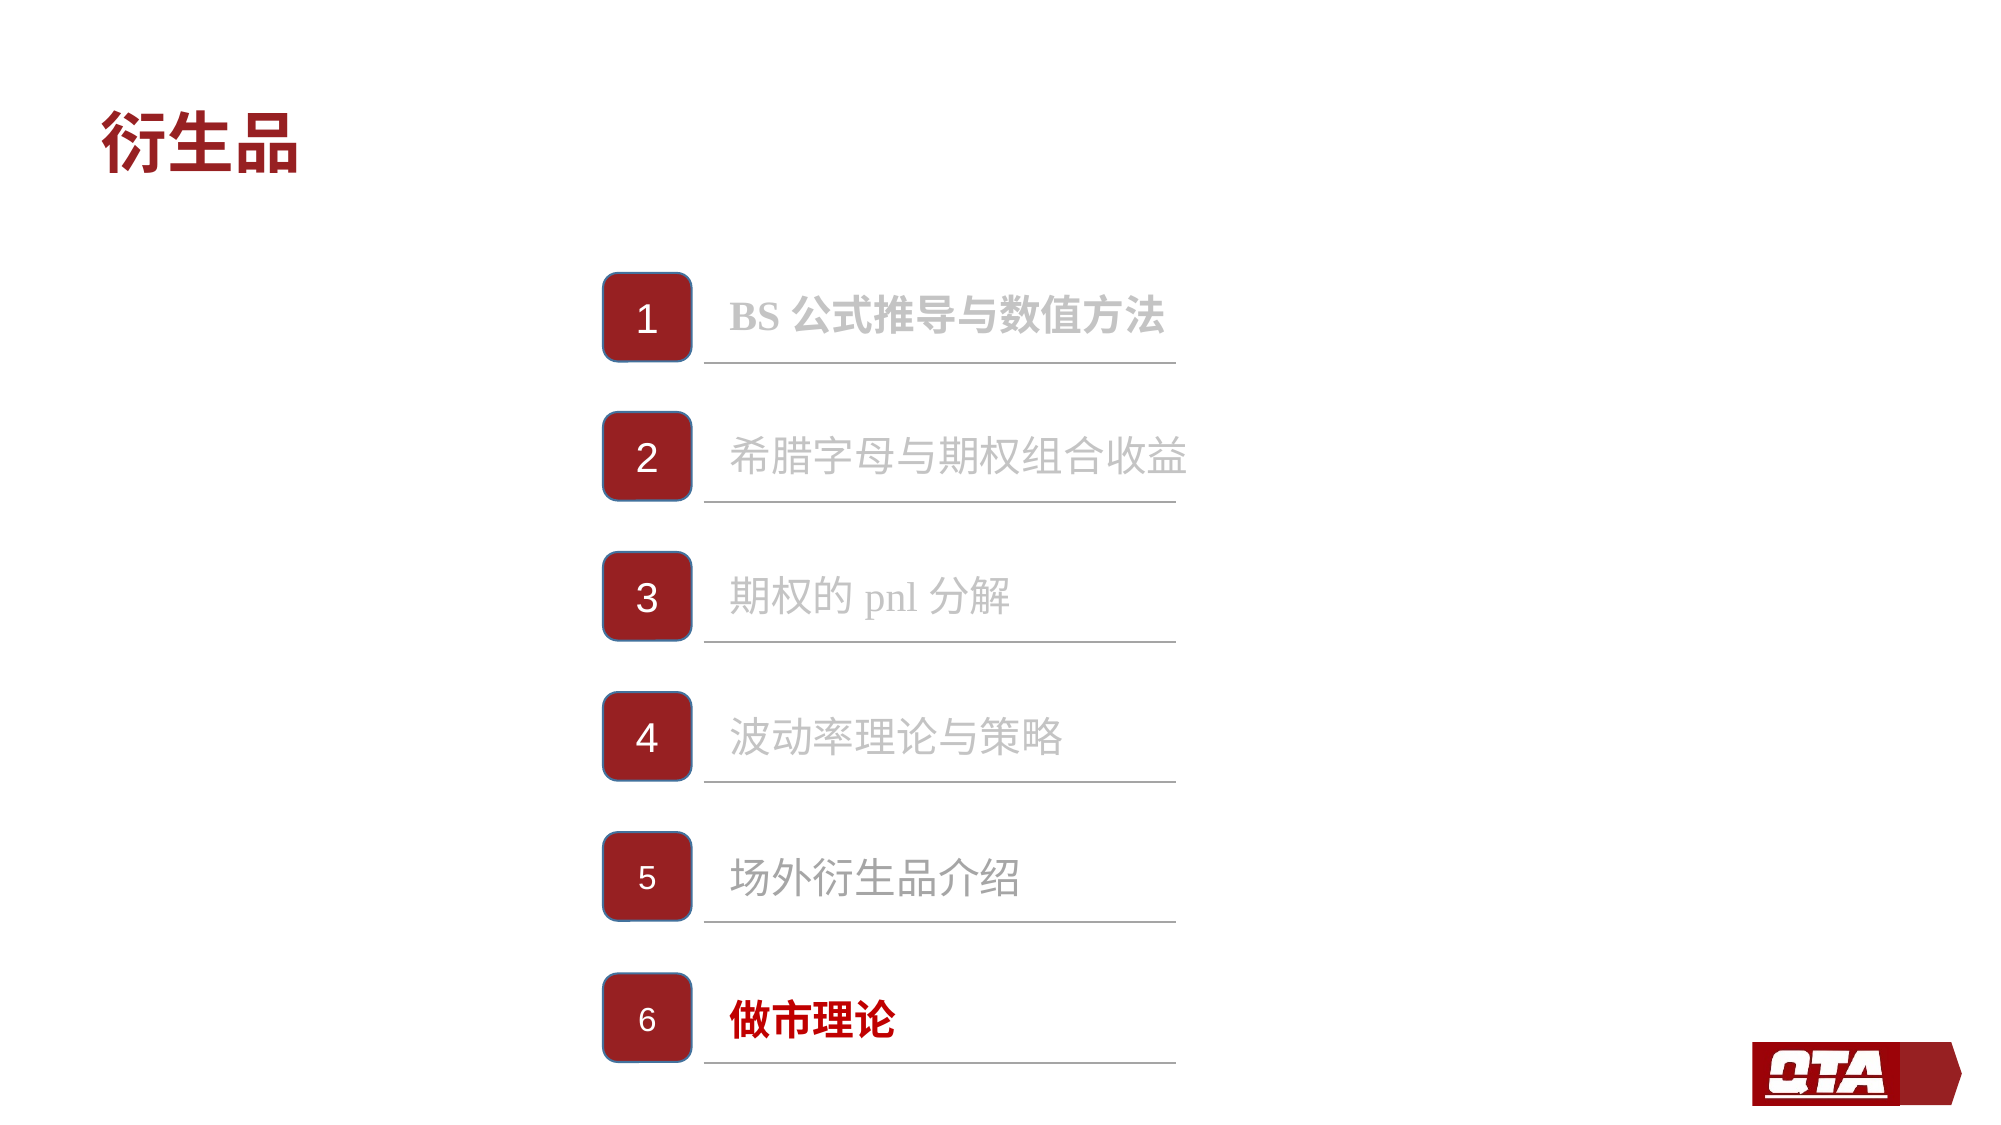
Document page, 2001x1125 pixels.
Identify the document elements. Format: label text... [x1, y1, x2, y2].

slide_number 116 [1511, 1041, 1962, 1101]
text_box 期权的pnl分解 [714, 562, 1433, 628]
text_box 做市理论 [714, 986, 1433, 1051]
text_box 1 [601, 271, 693, 363]
text_box 波动率理论与策略 [714, 703, 1433, 769]
text_box 3 [601, 550, 693, 642]
text_box 2 [601, 410, 693, 502]
text_box BS公式推导与数值方法 [714, 281, 1446, 347]
text_box 4 [601, 691, 693, 782]
text_box 场外衍生品介绍 [714, 844, 1433, 910]
text_box 衍生品 [86, 93, 1812, 222]
text_box 希腊字母与期权组合收益 [714, 422, 1446, 488]
picture [1752, 1101, 1900, 1106]
text_box 6 [601, 972, 693, 1064]
text_box 5 [601, 831, 693, 922]
